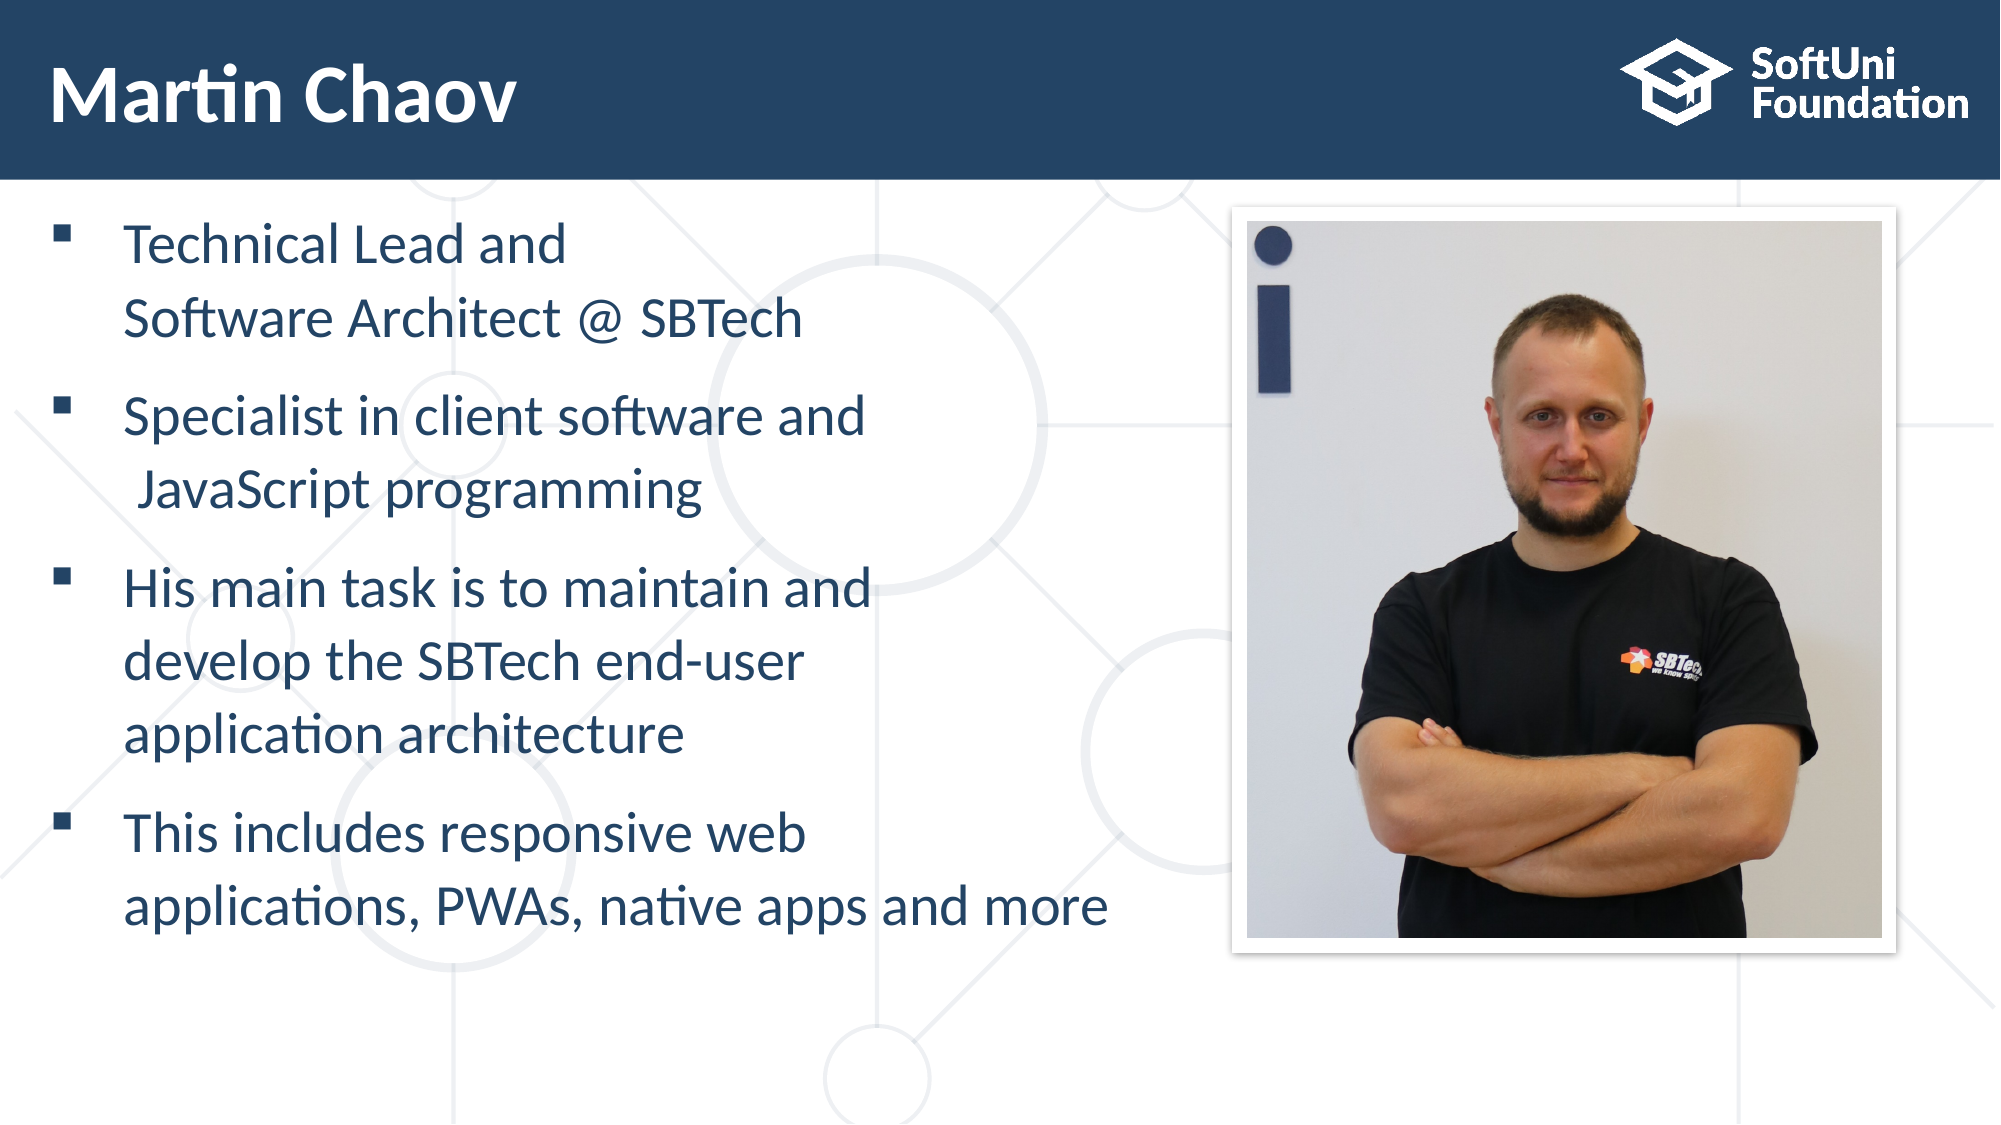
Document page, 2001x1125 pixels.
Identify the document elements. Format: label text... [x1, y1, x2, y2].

title Martin Chaov [31, 16, 1591, 162]
picture [1619, 38, 1968, 126]
picture [1246, 221, 1882, 939]
list Technical Lead and Software Architect @ SBTech Specialist in client software and JavaScript programming His main task is to maintain and develop the SBTech end-user application architecture This includes responsive web applications, PWAs, native apps and more [31, 196, 1970, 1050]
